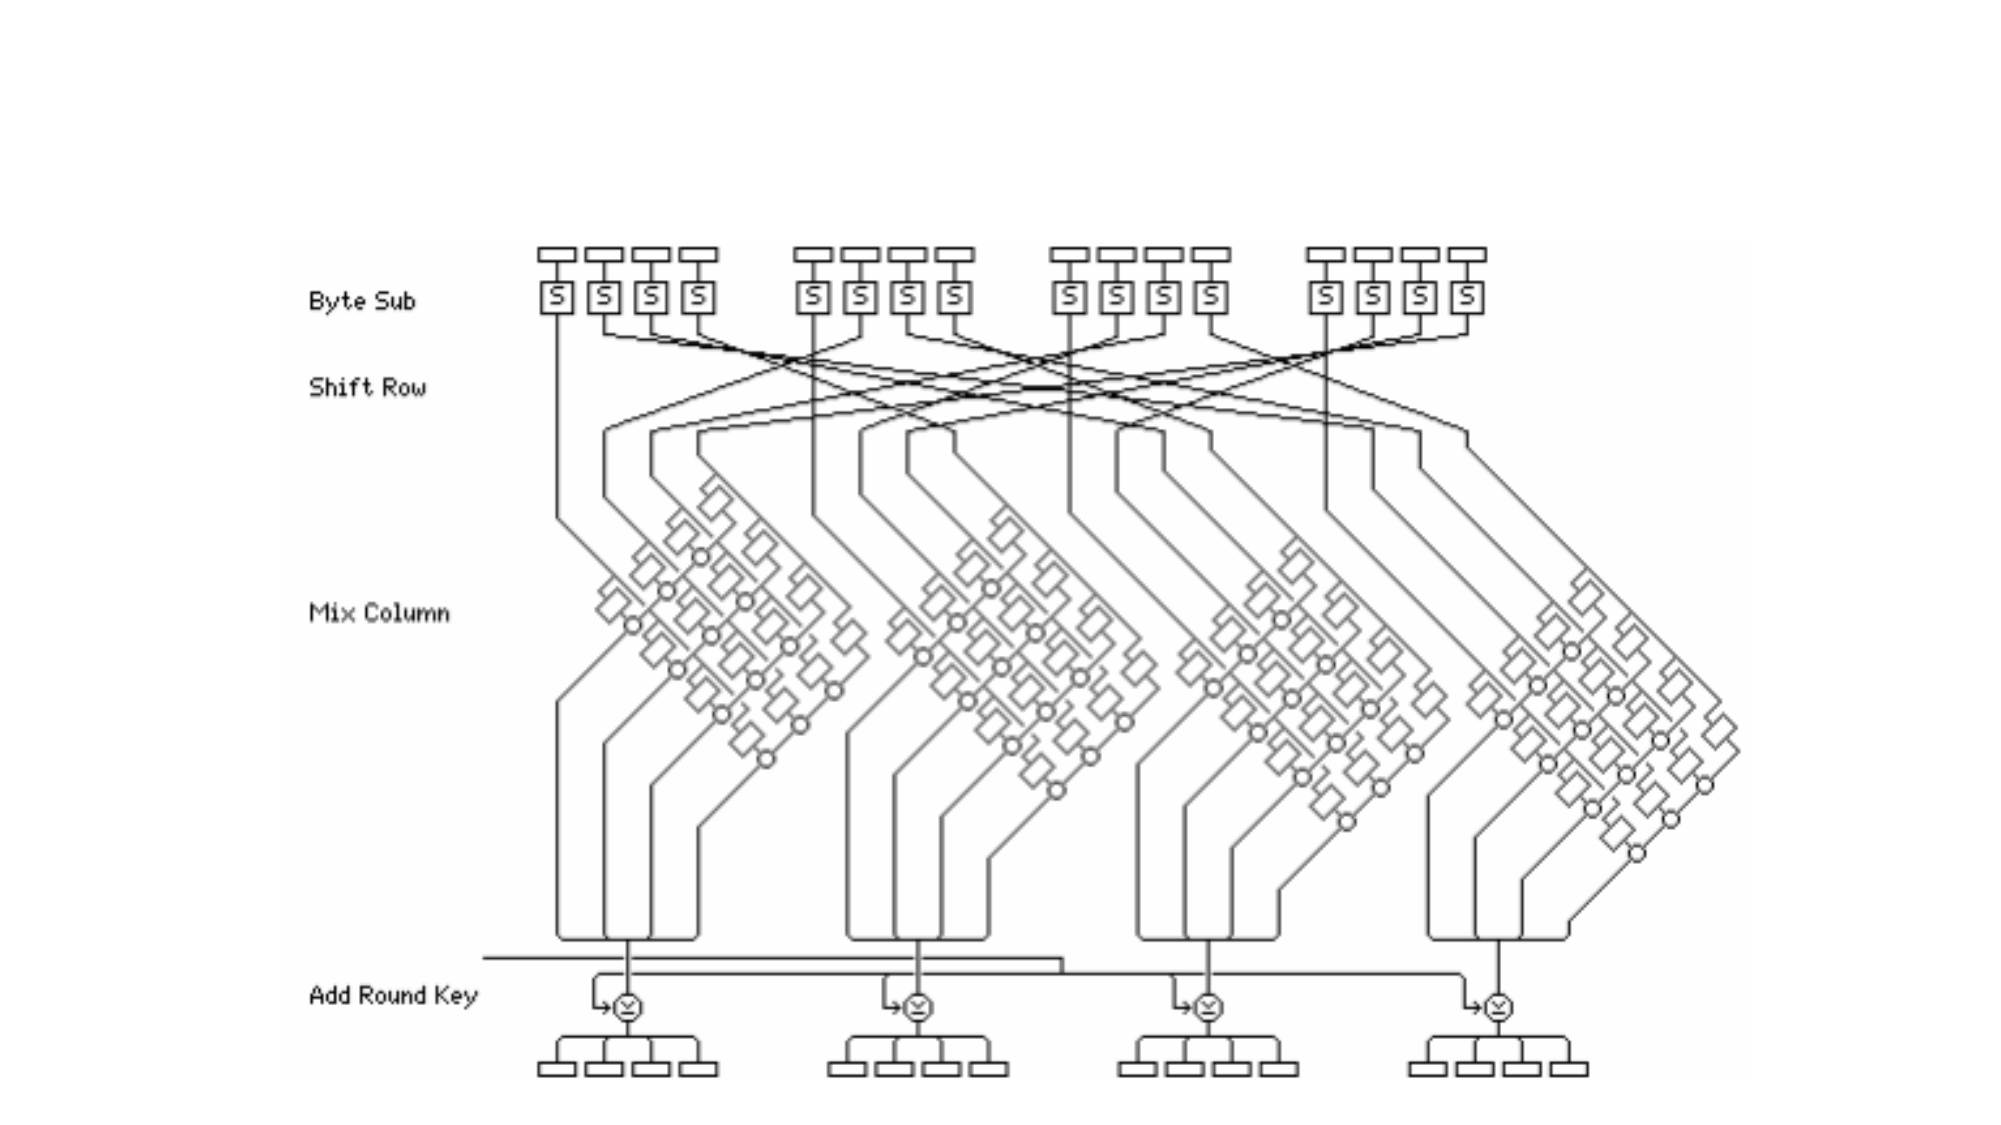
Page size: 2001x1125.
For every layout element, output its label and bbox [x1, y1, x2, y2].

picture [271, 219, 1776, 1125]
